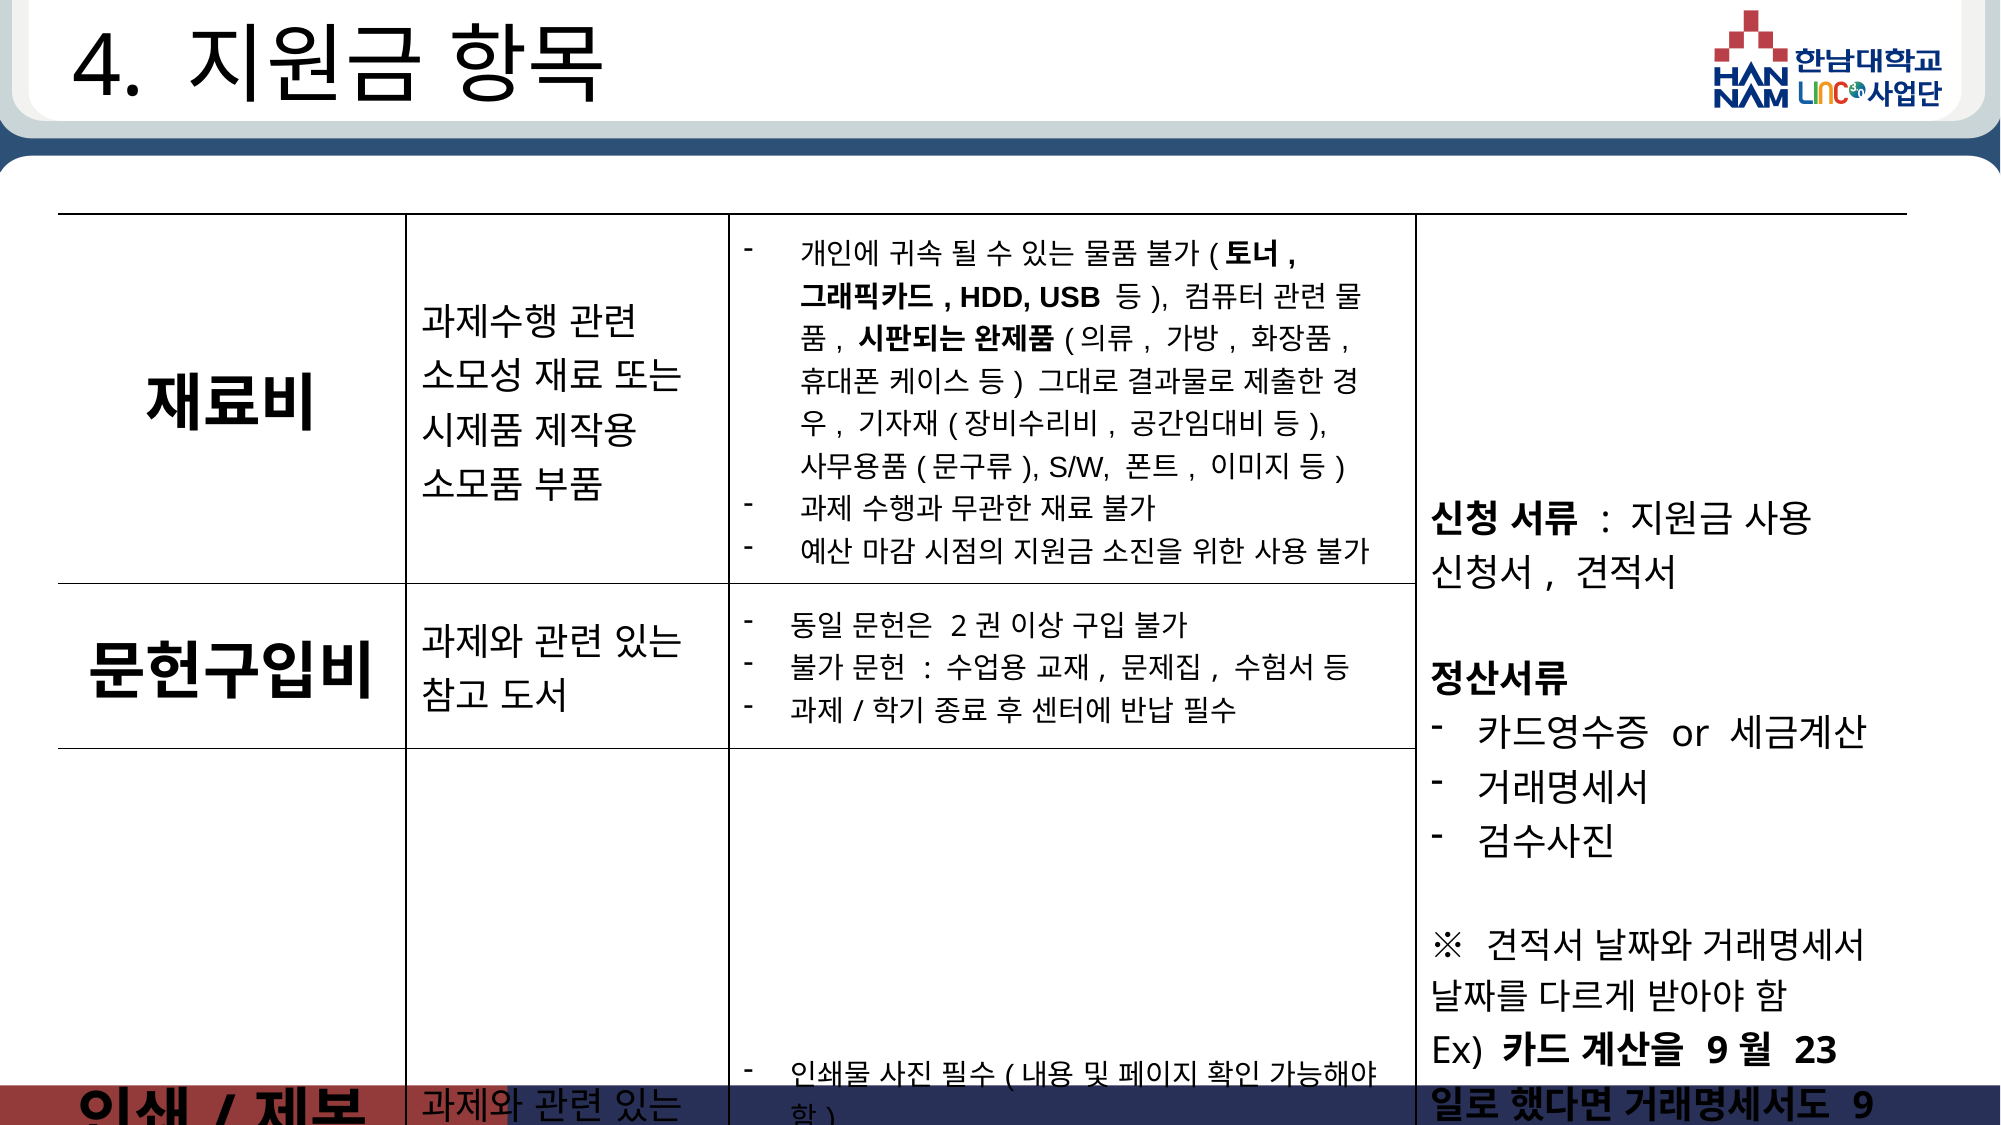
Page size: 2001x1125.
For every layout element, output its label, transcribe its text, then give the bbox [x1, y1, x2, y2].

title 4. 지원금 항목 [57, 13, 1307, 122]
table_cell 인쇄물 사진 필수(내용 및 페이지 확인 가능해야 함) 출력물 사진을 찍지 않은 채 공모전에 제출 혹은 교수님께 제출하여 사진이 없는 경우 환수 조치 팜플렛 제작 시 반드시 센터에 1권 제출 [730, 749, 1415, 1125]
table_cell 문헌구입비 [58, 584, 405, 748]
table_header 개인에 귀속 될 수 있는 물품 불가(토너, 그래픽카드, HDD, USB 등), 컴퓨터 관련 물품, 시판되는 완제품(의류, 가방, 화장품, 휴대폰 케이스 등) 그대로 결과물로 제출한 경우, 기자재(장비수리비, 공간임대비 등), 사무용품(문구류), S/W, 폰트, 이미지 등) 과제 수행과 무관한 재료 불가 예산 마감 시점의 지원금 소진을 위한 사용 불가 [730, 215, 1415, 583]
table_cell 동일 문헌은 2권 이상 구입 불가 불가 문헌 : 수업용 교재, 문제집, 수험서 등 과제/학기 종료 후 센터에 반납 필수 [730, 584, 1415, 748]
table_cell 과제와 관련 있는 인쇄, 복사, 팜플렛 제작 등 [407, 749, 728, 1125]
picture [0, 0, 2001, 1125]
table_cell 인쇄/제본/복사비 [58, 749, 405, 1125]
table_header 재료비 [58, 215, 405, 583]
table_header 신청 서류 : 지원금 사용 신청서, 견적서 정산서류 카드영수증 or 세금계산 거래명세서 검수사진 ※ 견적서 날짜와 거래명세서 날짜를 다르게 받아야 함 Ex) 카드 계산을 9월 23일로 했다면 거래명세서도 9월 23일 날짜로 받아야 함, 견적서는 위의 날짜보다 2~3일 빠른 날짜로 입력 [1417, 215, 1907, 1125]
table_cell 과제와 관련 있는 참고 도서 [407, 584, 728, 748]
table_header 과제수행 관련 소모성 재료 또는 시제품 제작용 소모품 부품 [407, 215, 728, 583]
